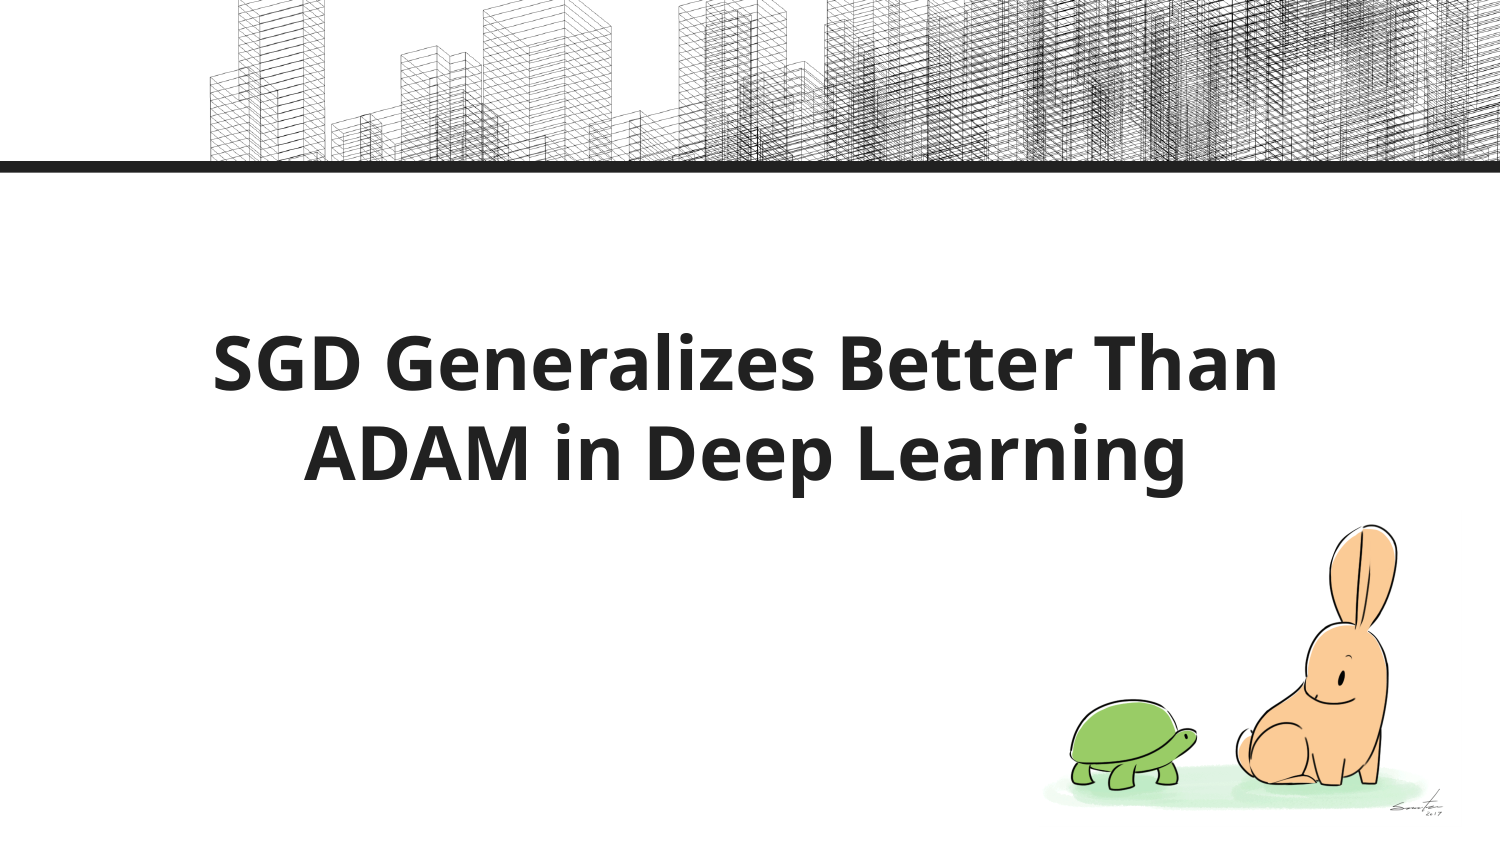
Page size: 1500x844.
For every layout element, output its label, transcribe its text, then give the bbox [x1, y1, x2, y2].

picture [1039, 509, 1462, 827]
picture [0, 0, 1500, 161]
title SGD Generalizes Better Than ADAM in Deep Learning [118, 299, 1377, 511]
